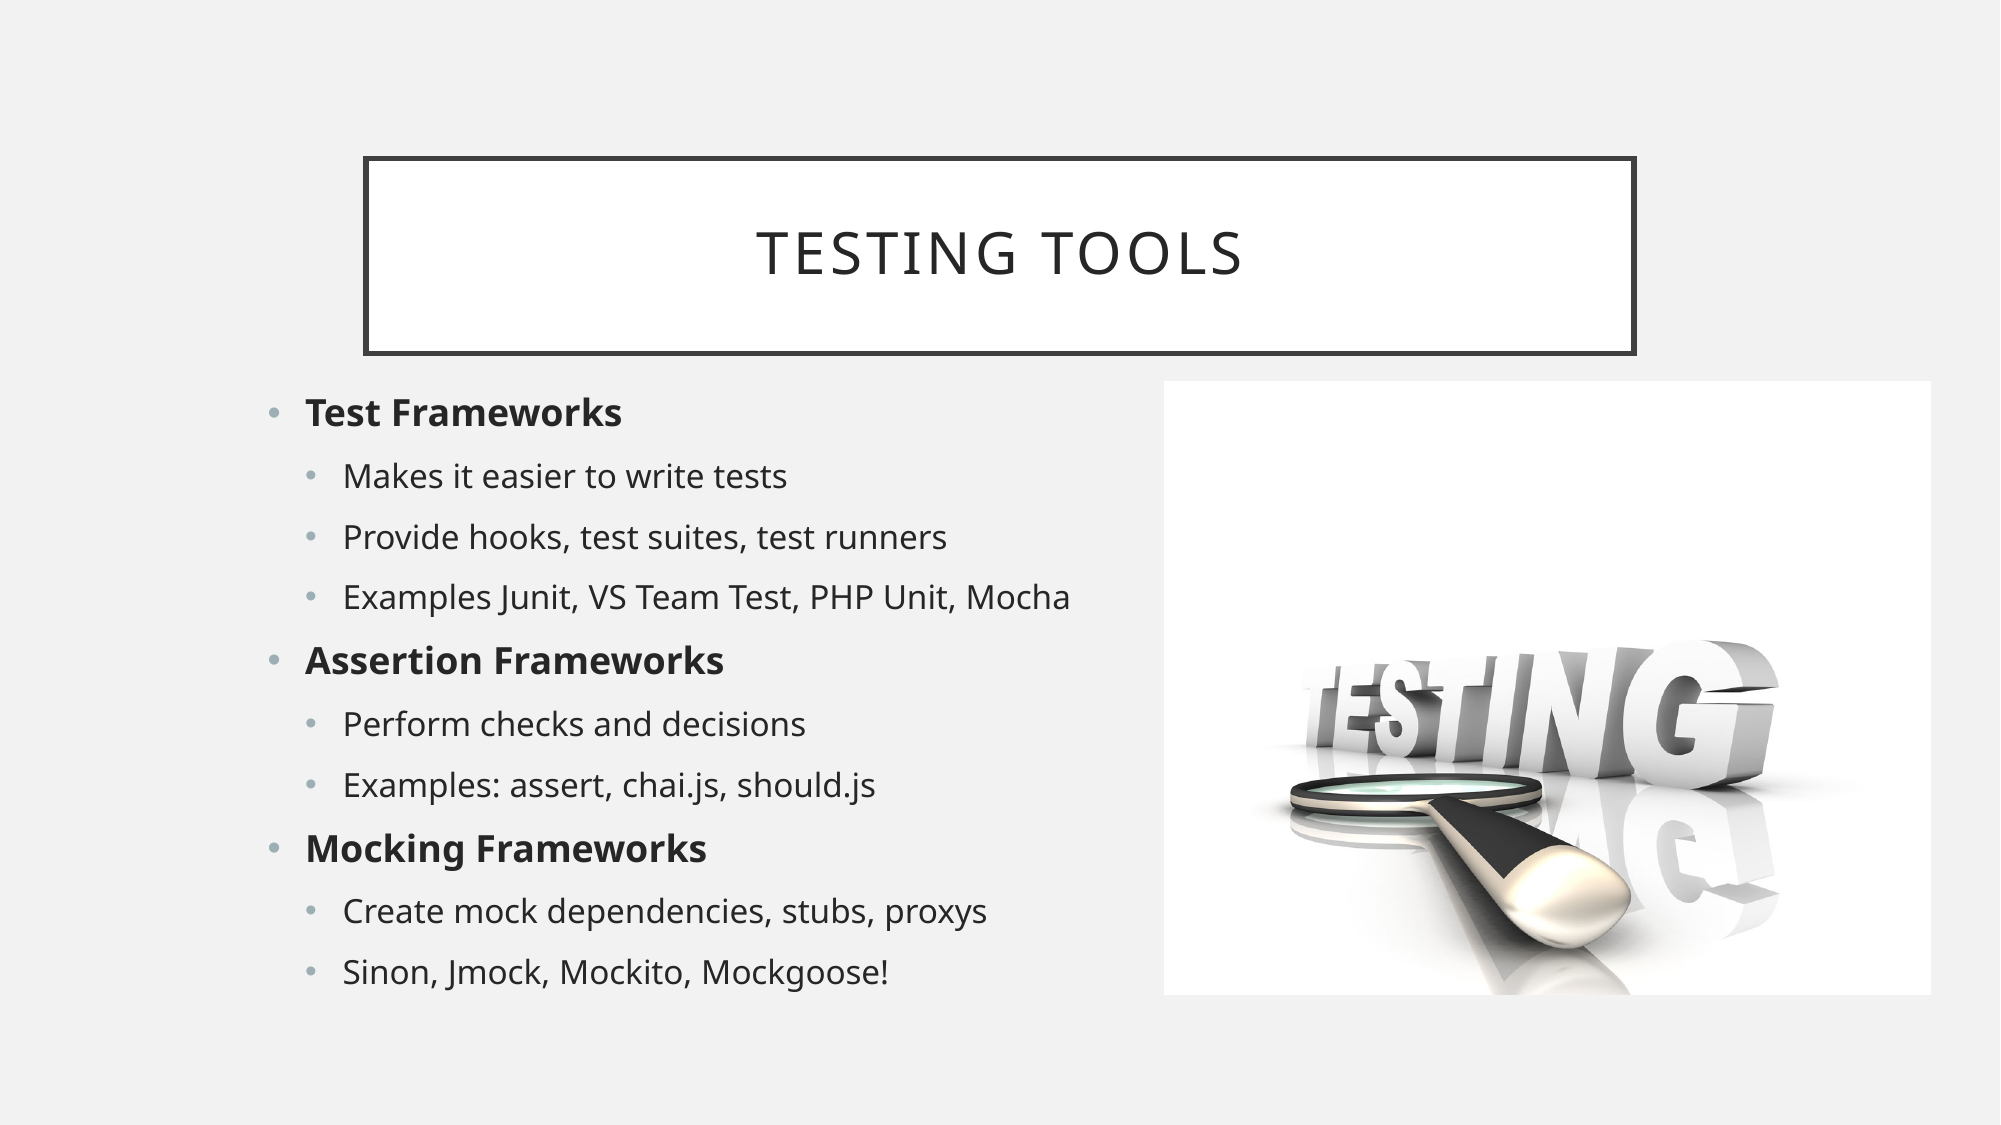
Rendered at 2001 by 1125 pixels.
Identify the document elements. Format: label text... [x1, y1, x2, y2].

title Testing Tools [363, 156, 1637, 356]
list Test Frameworks Makes it easier to write tests Provide hooks, test suites, test runners Examples Junit, VS Team Test, PHP Unit, Mocha Assertion Frameworks Perform checks and decisions Examples: assert, chai.js, should.js Mocking Frameworks Create mock dependencies, stubs, proxys Sinon, Jmock, Mockito, Mockgoose! [252, 381, 1880, 1087]
picture [1164, 381, 1931, 995]
